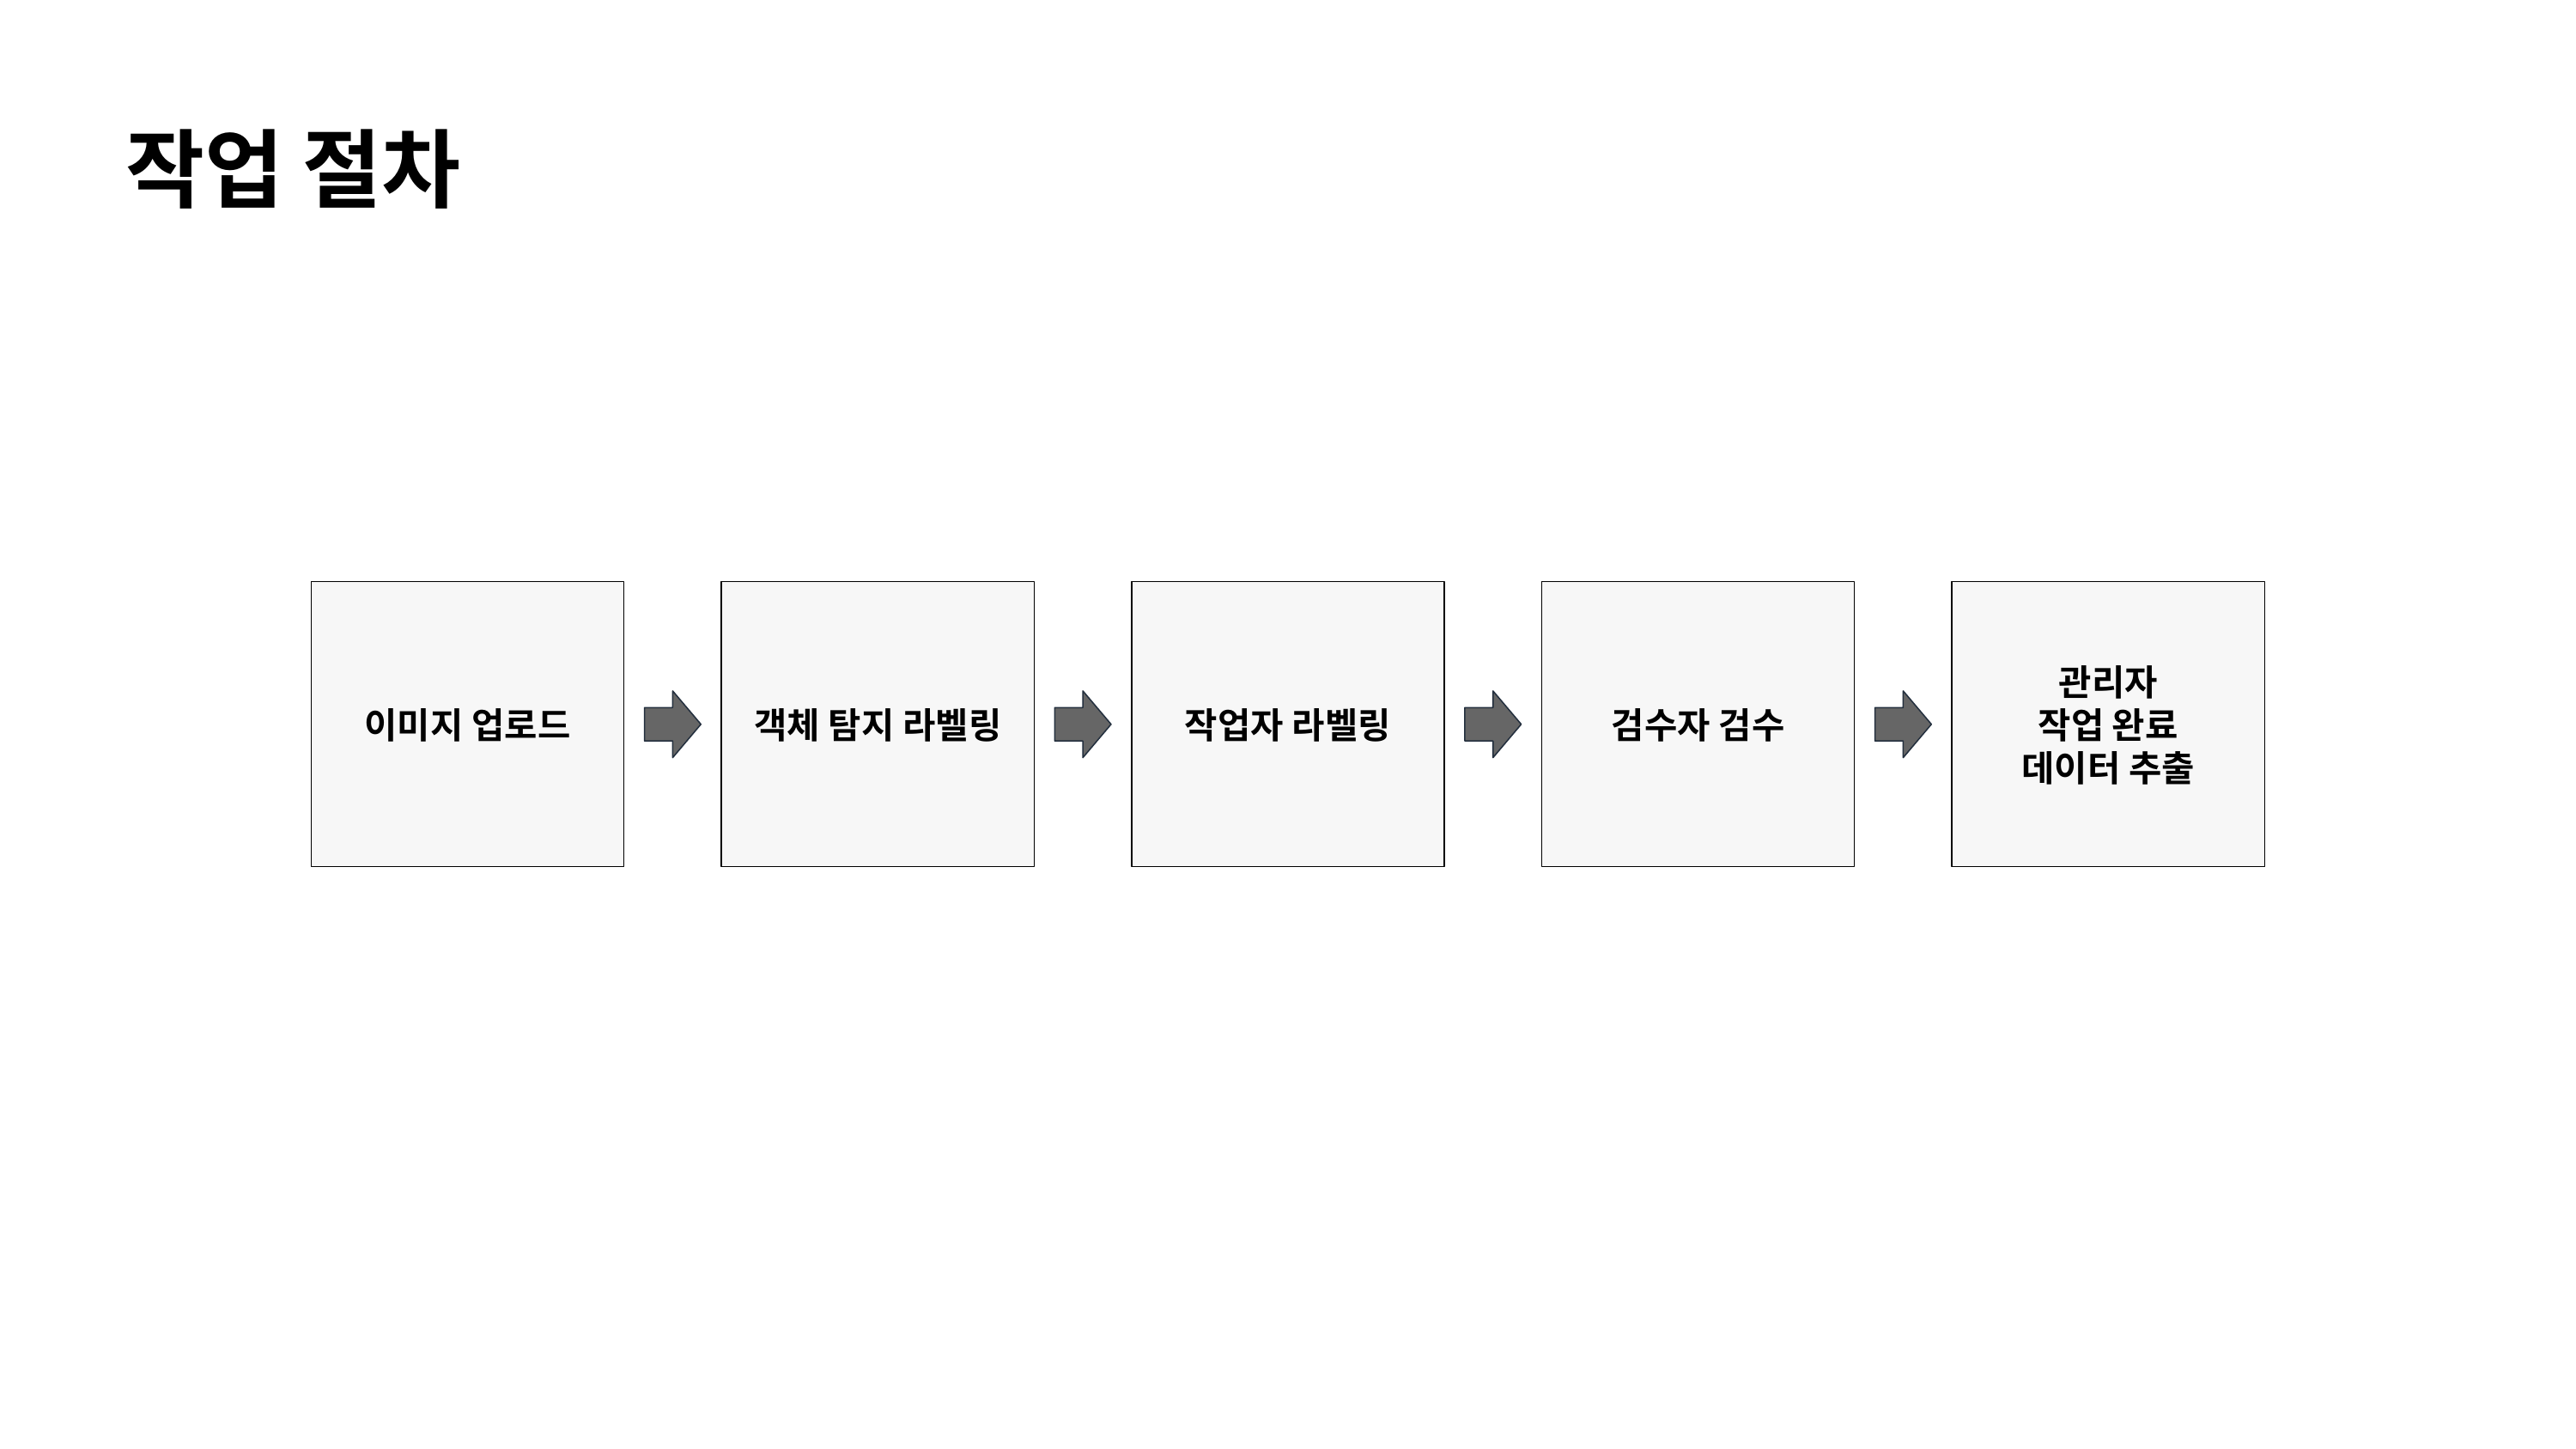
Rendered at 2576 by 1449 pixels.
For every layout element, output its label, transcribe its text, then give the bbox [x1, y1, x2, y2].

text_box 작업자 라벨링 [1131, 581, 1445, 867]
text_box 객체 탐지 라벨링 [721, 581, 1035, 867]
text_box 이미지 업로드 [311, 581, 624, 867]
text_box [1464, 690, 1522, 758]
text_box [1874, 690, 1932, 758]
text_box [644, 690, 702, 758]
text_box 관리자 작업 완료 데이터 추출 [1952, 581, 2265, 867]
text_box 작업 절차 [112, 109, 1119, 226]
text_box 검수자 검수 [1541, 581, 1855, 867]
text_box [1054, 690, 1111, 758]
